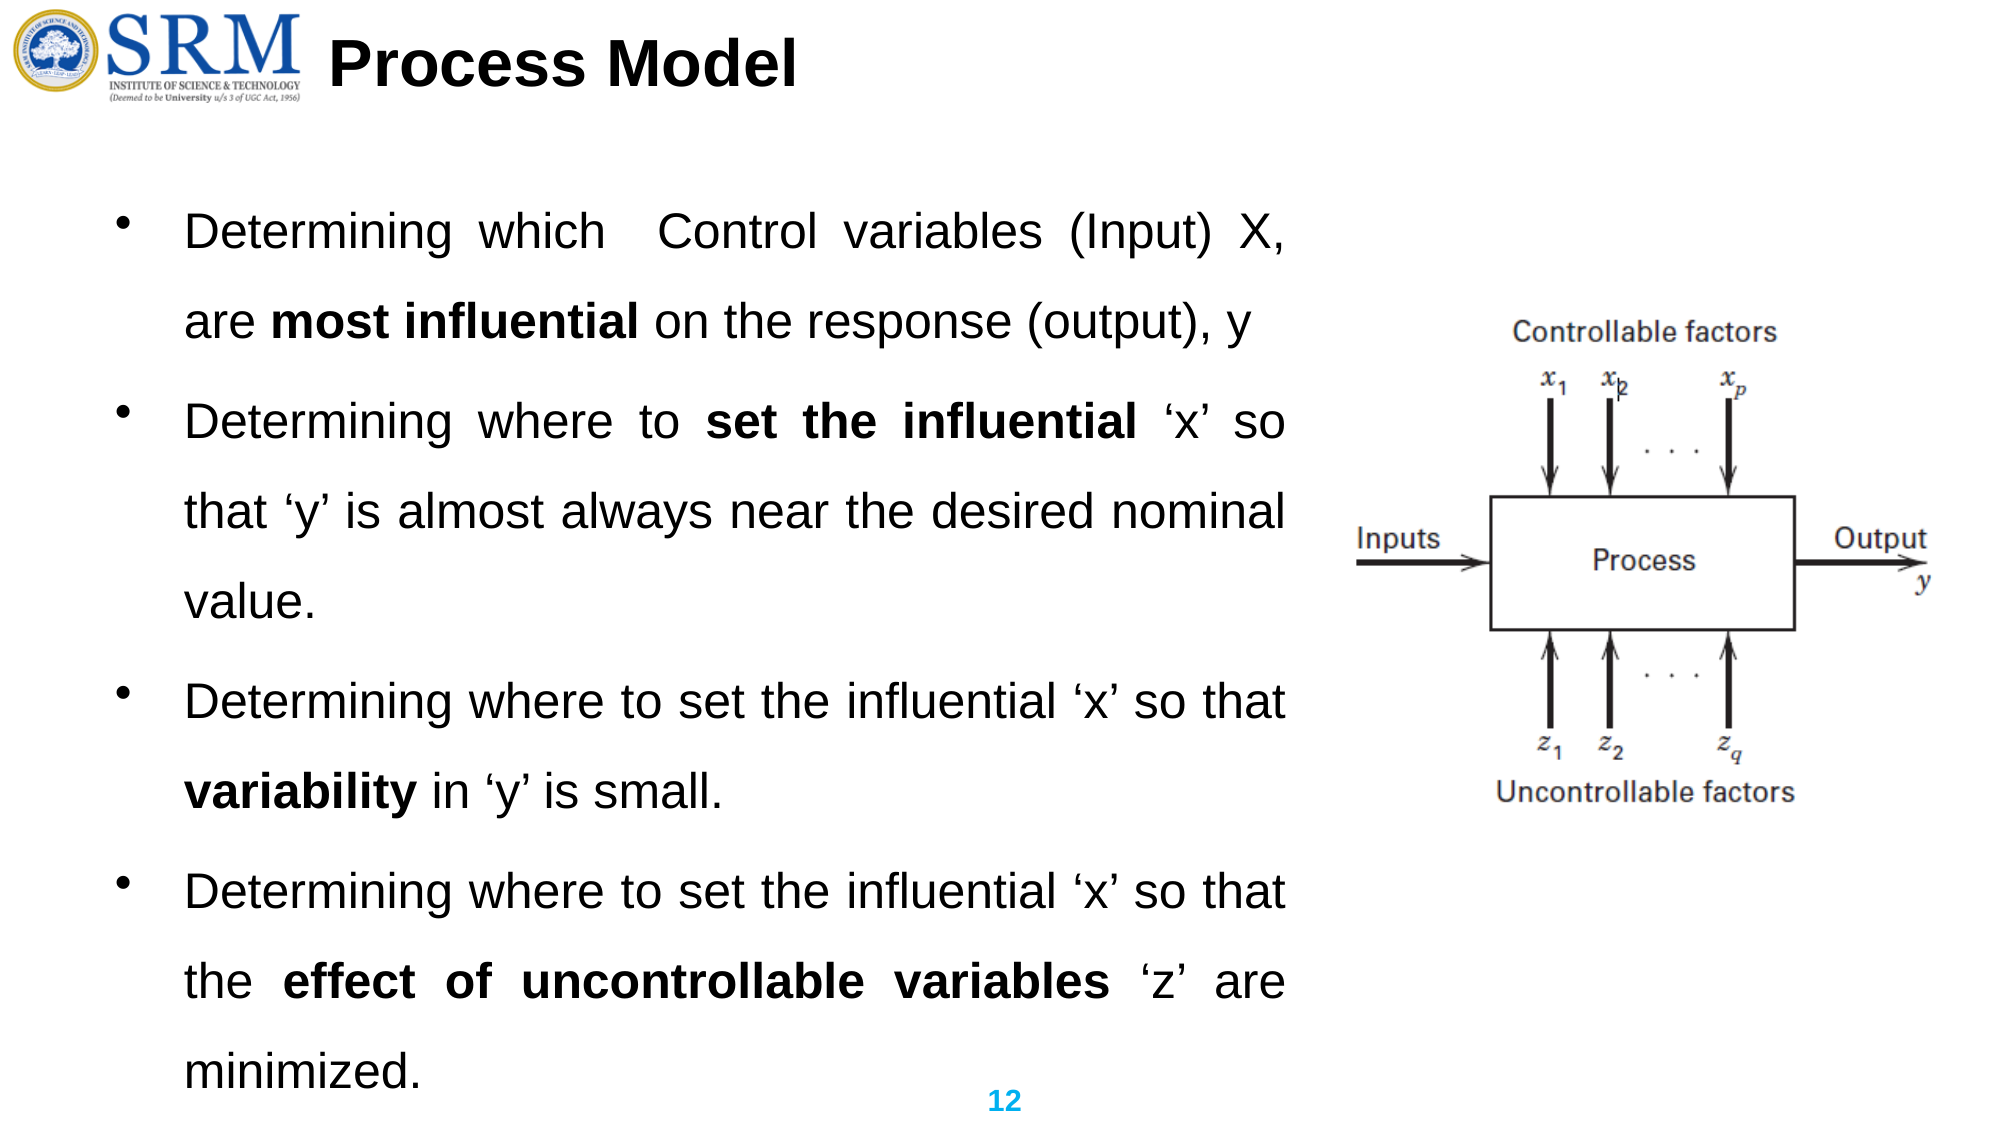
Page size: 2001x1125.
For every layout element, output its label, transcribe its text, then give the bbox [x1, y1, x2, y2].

picture [1, 0, 309, 119]
picture [1330, 292, 1945, 833]
list Determining which Control variables (Input) X, are most influential on the response (output), y Determining where to set the influential ‘x’ so that ‘y’ is almost always near the desired nominal value. Determining where to set the influential ‘x’ so that variability in ‘y’ is small. Determining where to set the influential ‘x’ so that the effect of uncontrollable variables ‘z’ are minimized. [99, 160, 1302, 1005]
slide_number 12 [924, 1072, 1085, 1125]
title Process Model [313, 23, 1998, 95]
